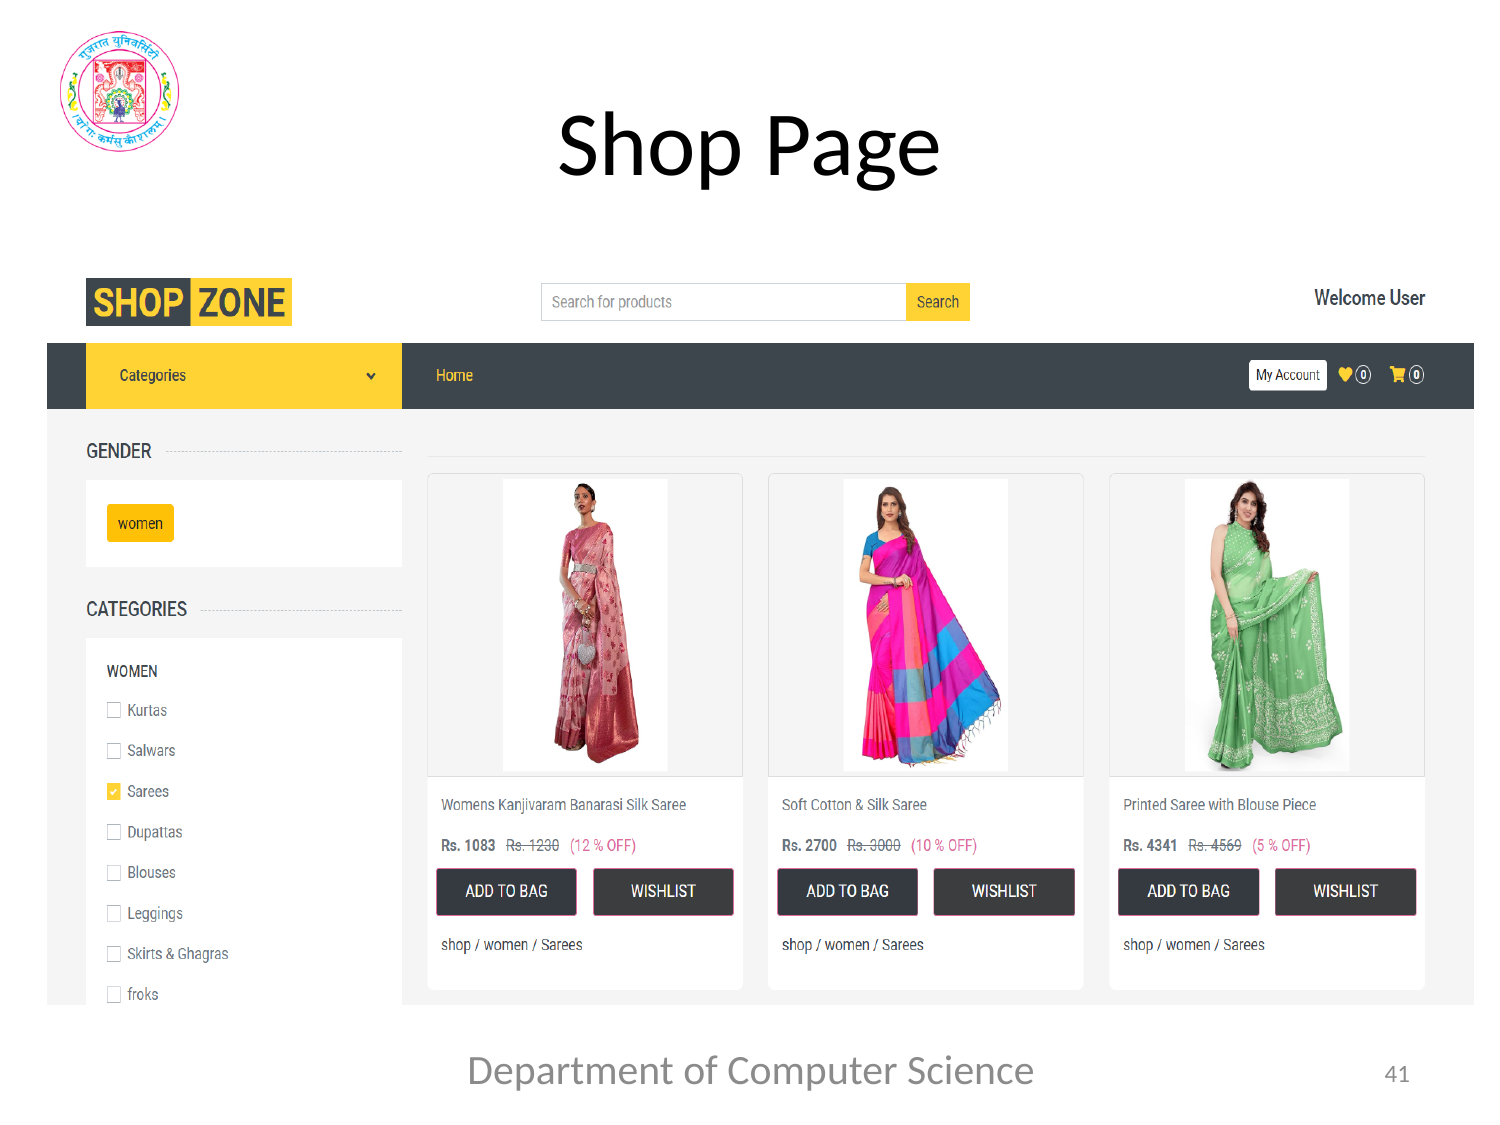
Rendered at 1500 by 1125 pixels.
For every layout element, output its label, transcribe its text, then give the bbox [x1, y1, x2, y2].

title Shop Page [75, 45, 1425, 233]
picture [50, 24, 188, 157]
picture [47, 269, 1474, 1006]
slide_number 41 [1074, 1042, 1425, 1103]
footer Department of Computer Science [425, 1037, 1088, 1098]
